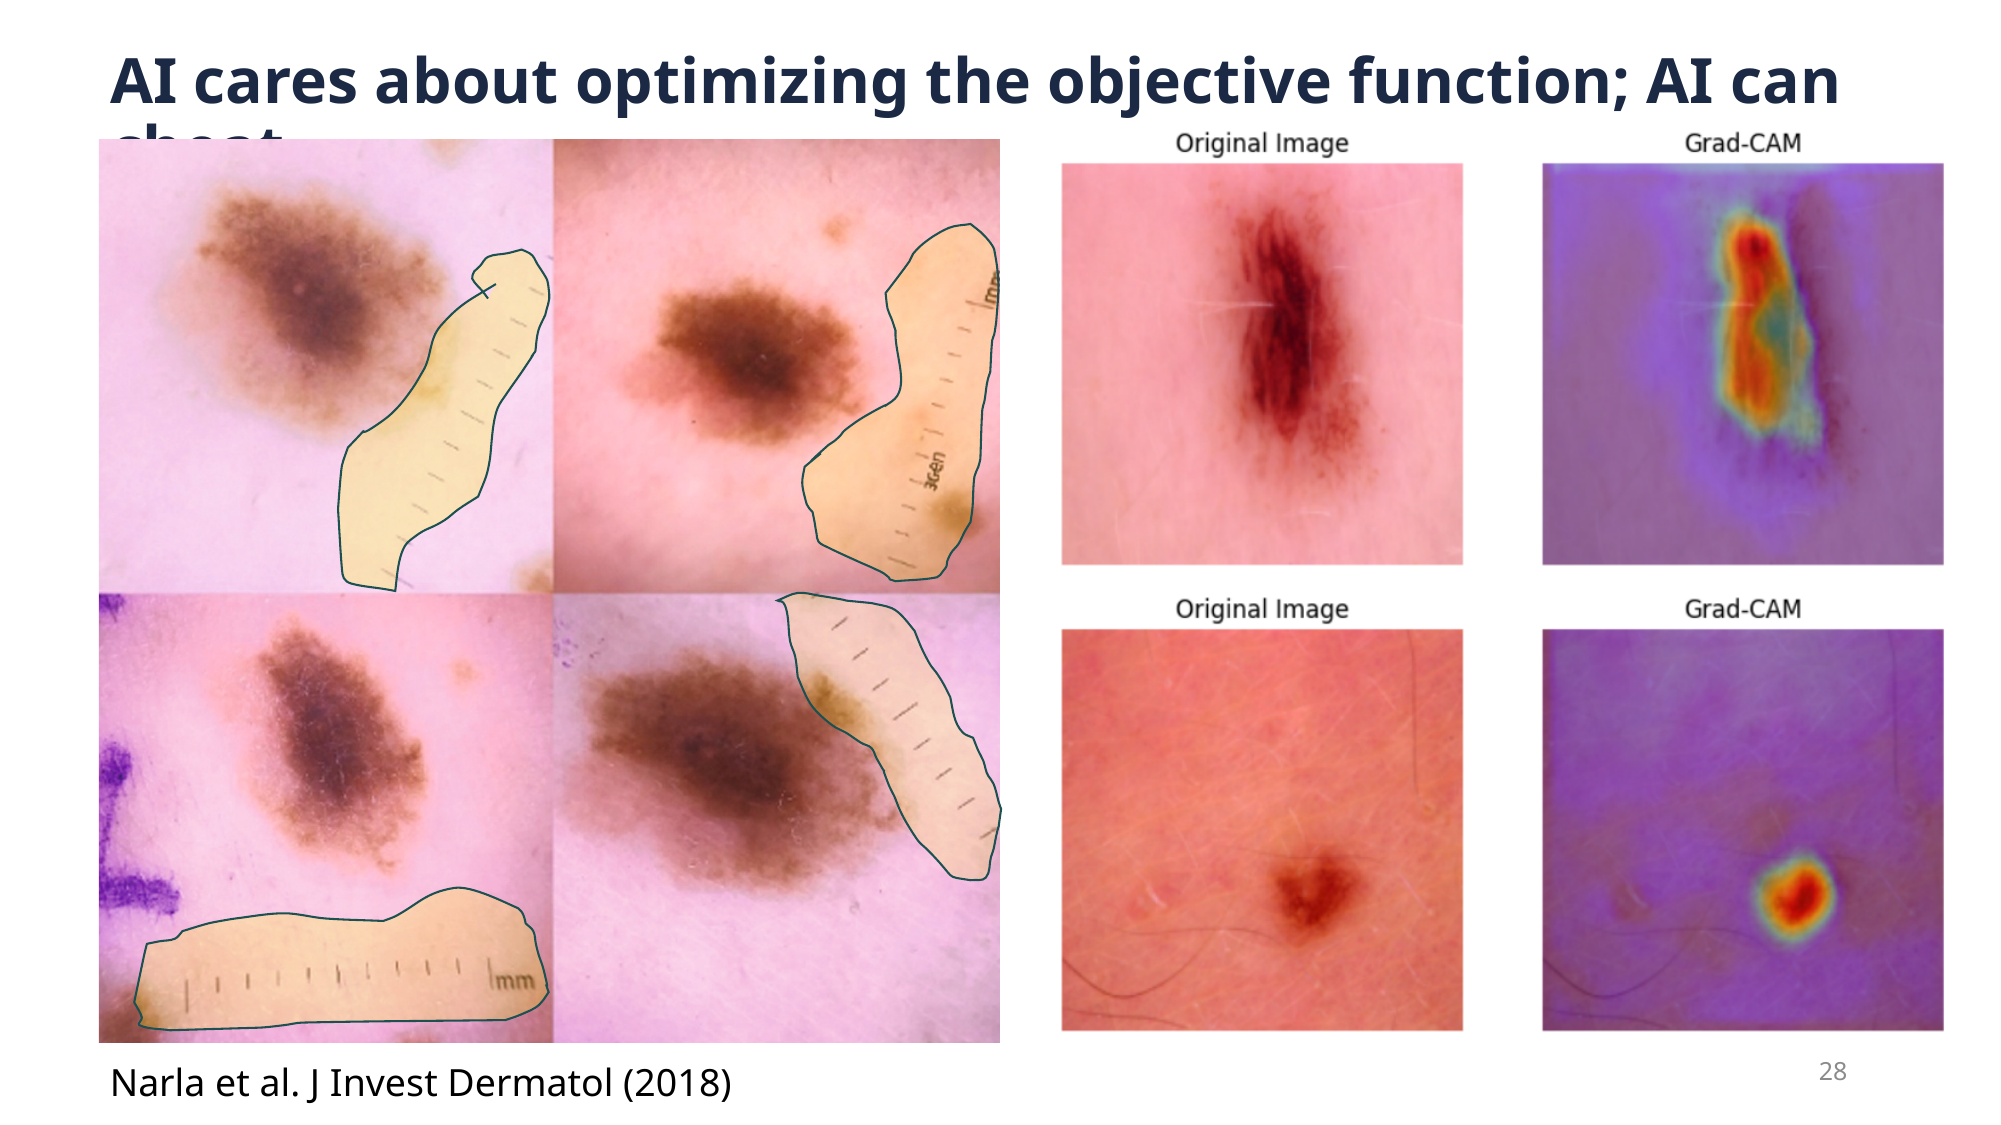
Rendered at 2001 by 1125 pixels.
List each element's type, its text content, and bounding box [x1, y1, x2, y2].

picture [1050, 119, 1952, 1044]
slide_number 28 [1681, 1044, 1863, 1103]
picture [98, 139, 1000, 1043]
text_box AI cares about optimizing the objective function; AI can cheat [94, 42, 1863, 260]
text_box Narla et al. J Invest Dermatol (2018) [94, 1052, 1710, 1112]
